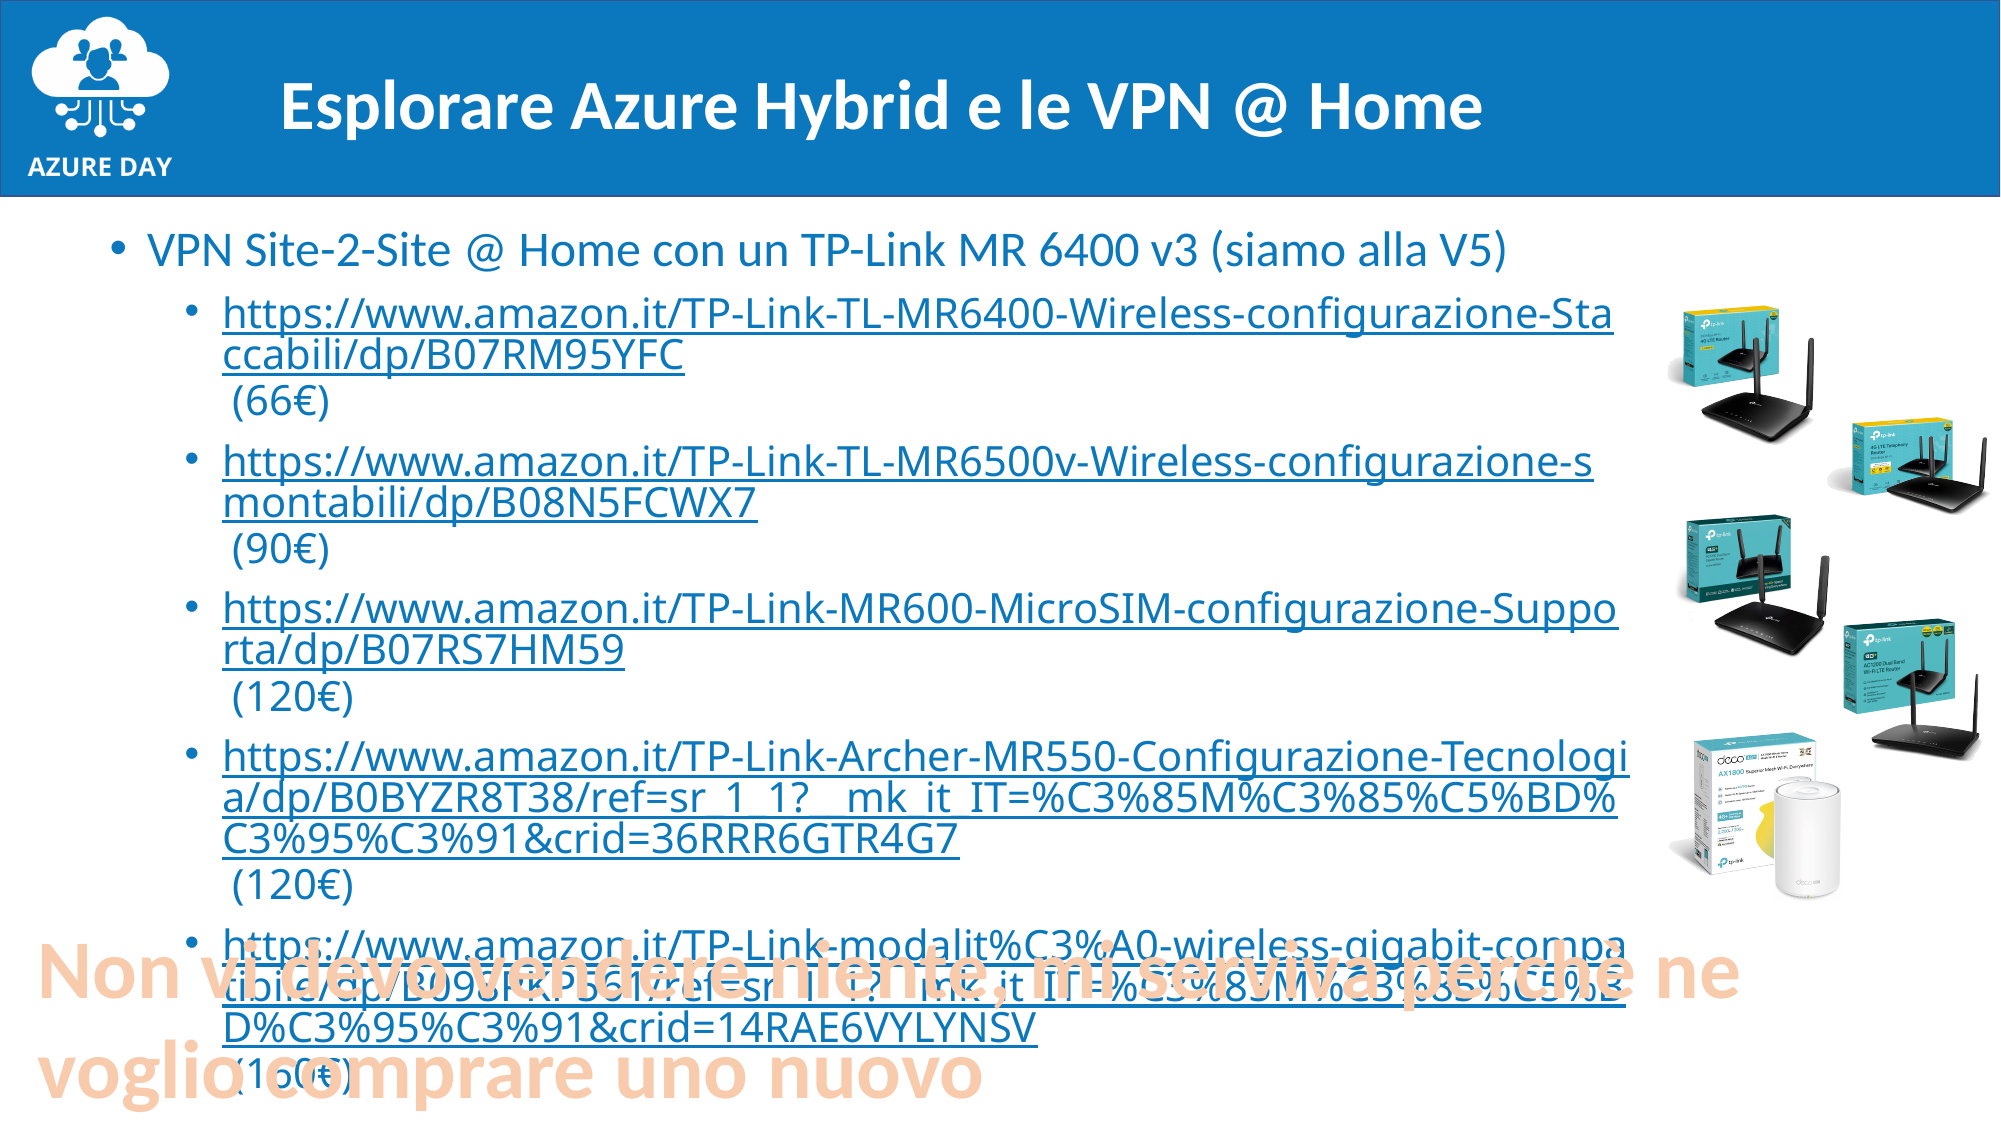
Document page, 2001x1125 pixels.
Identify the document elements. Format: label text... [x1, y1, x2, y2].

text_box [1661, 732, 1841, 901]
list VPN Site-2-Site @ Home con un TP-Link MR 6400 v3 (siamo alla V5) https://www.amazon.it/TP-Link-TL-MR6400-Wireless-configurazione-Staccabili/dp/B07RM95YFC (66€) https://www.amazon.it/TP-Link-TL-MR6500v-Wireless-configurazione-smontabili/dp/B08N5FCWX7 (90€) https://www.amazon.it/TP-Link-MR600-MicroSIM-configurazione-Supporta/dp/B07RS7HM59 (120€) https://www.amazon.it/TP-Link-Archer-MR550-Configurazione-Tecnologia/dp/B0BYZR8T38/ref=sr_1_1?__mk_it_IT=%C3%85M%C3%85%C5%BD%C3%95%C3%91&crid=36RRR6GTR4G7 (120€) https://www.amazon.it/TP-Link-modalit%C3%A0-wireless-gigabit-compatibile/dp/B098PKP561/ref=sr_1_1?__mk_it_IT=%C3%85M%C3%85%C5%BD%C3%95%C3%91&crid=14RAE6VYLYNSV (160€) [94, 215, 1648, 907]
picture [1843, 618, 1984, 763]
picture [1667, 305, 1817, 446]
picture [0, 0, 200, 197]
picture [1675, 514, 1830, 658]
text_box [1827, 417, 1993, 516]
text_box Non vi devo vendere niente, mi serviva perchè ne voglio comprare uno nuovo [22, 907, 1984, 1123]
title Esplorare Azure Hybrid e le VPN @ Home [265, 51, 1541, 161]
